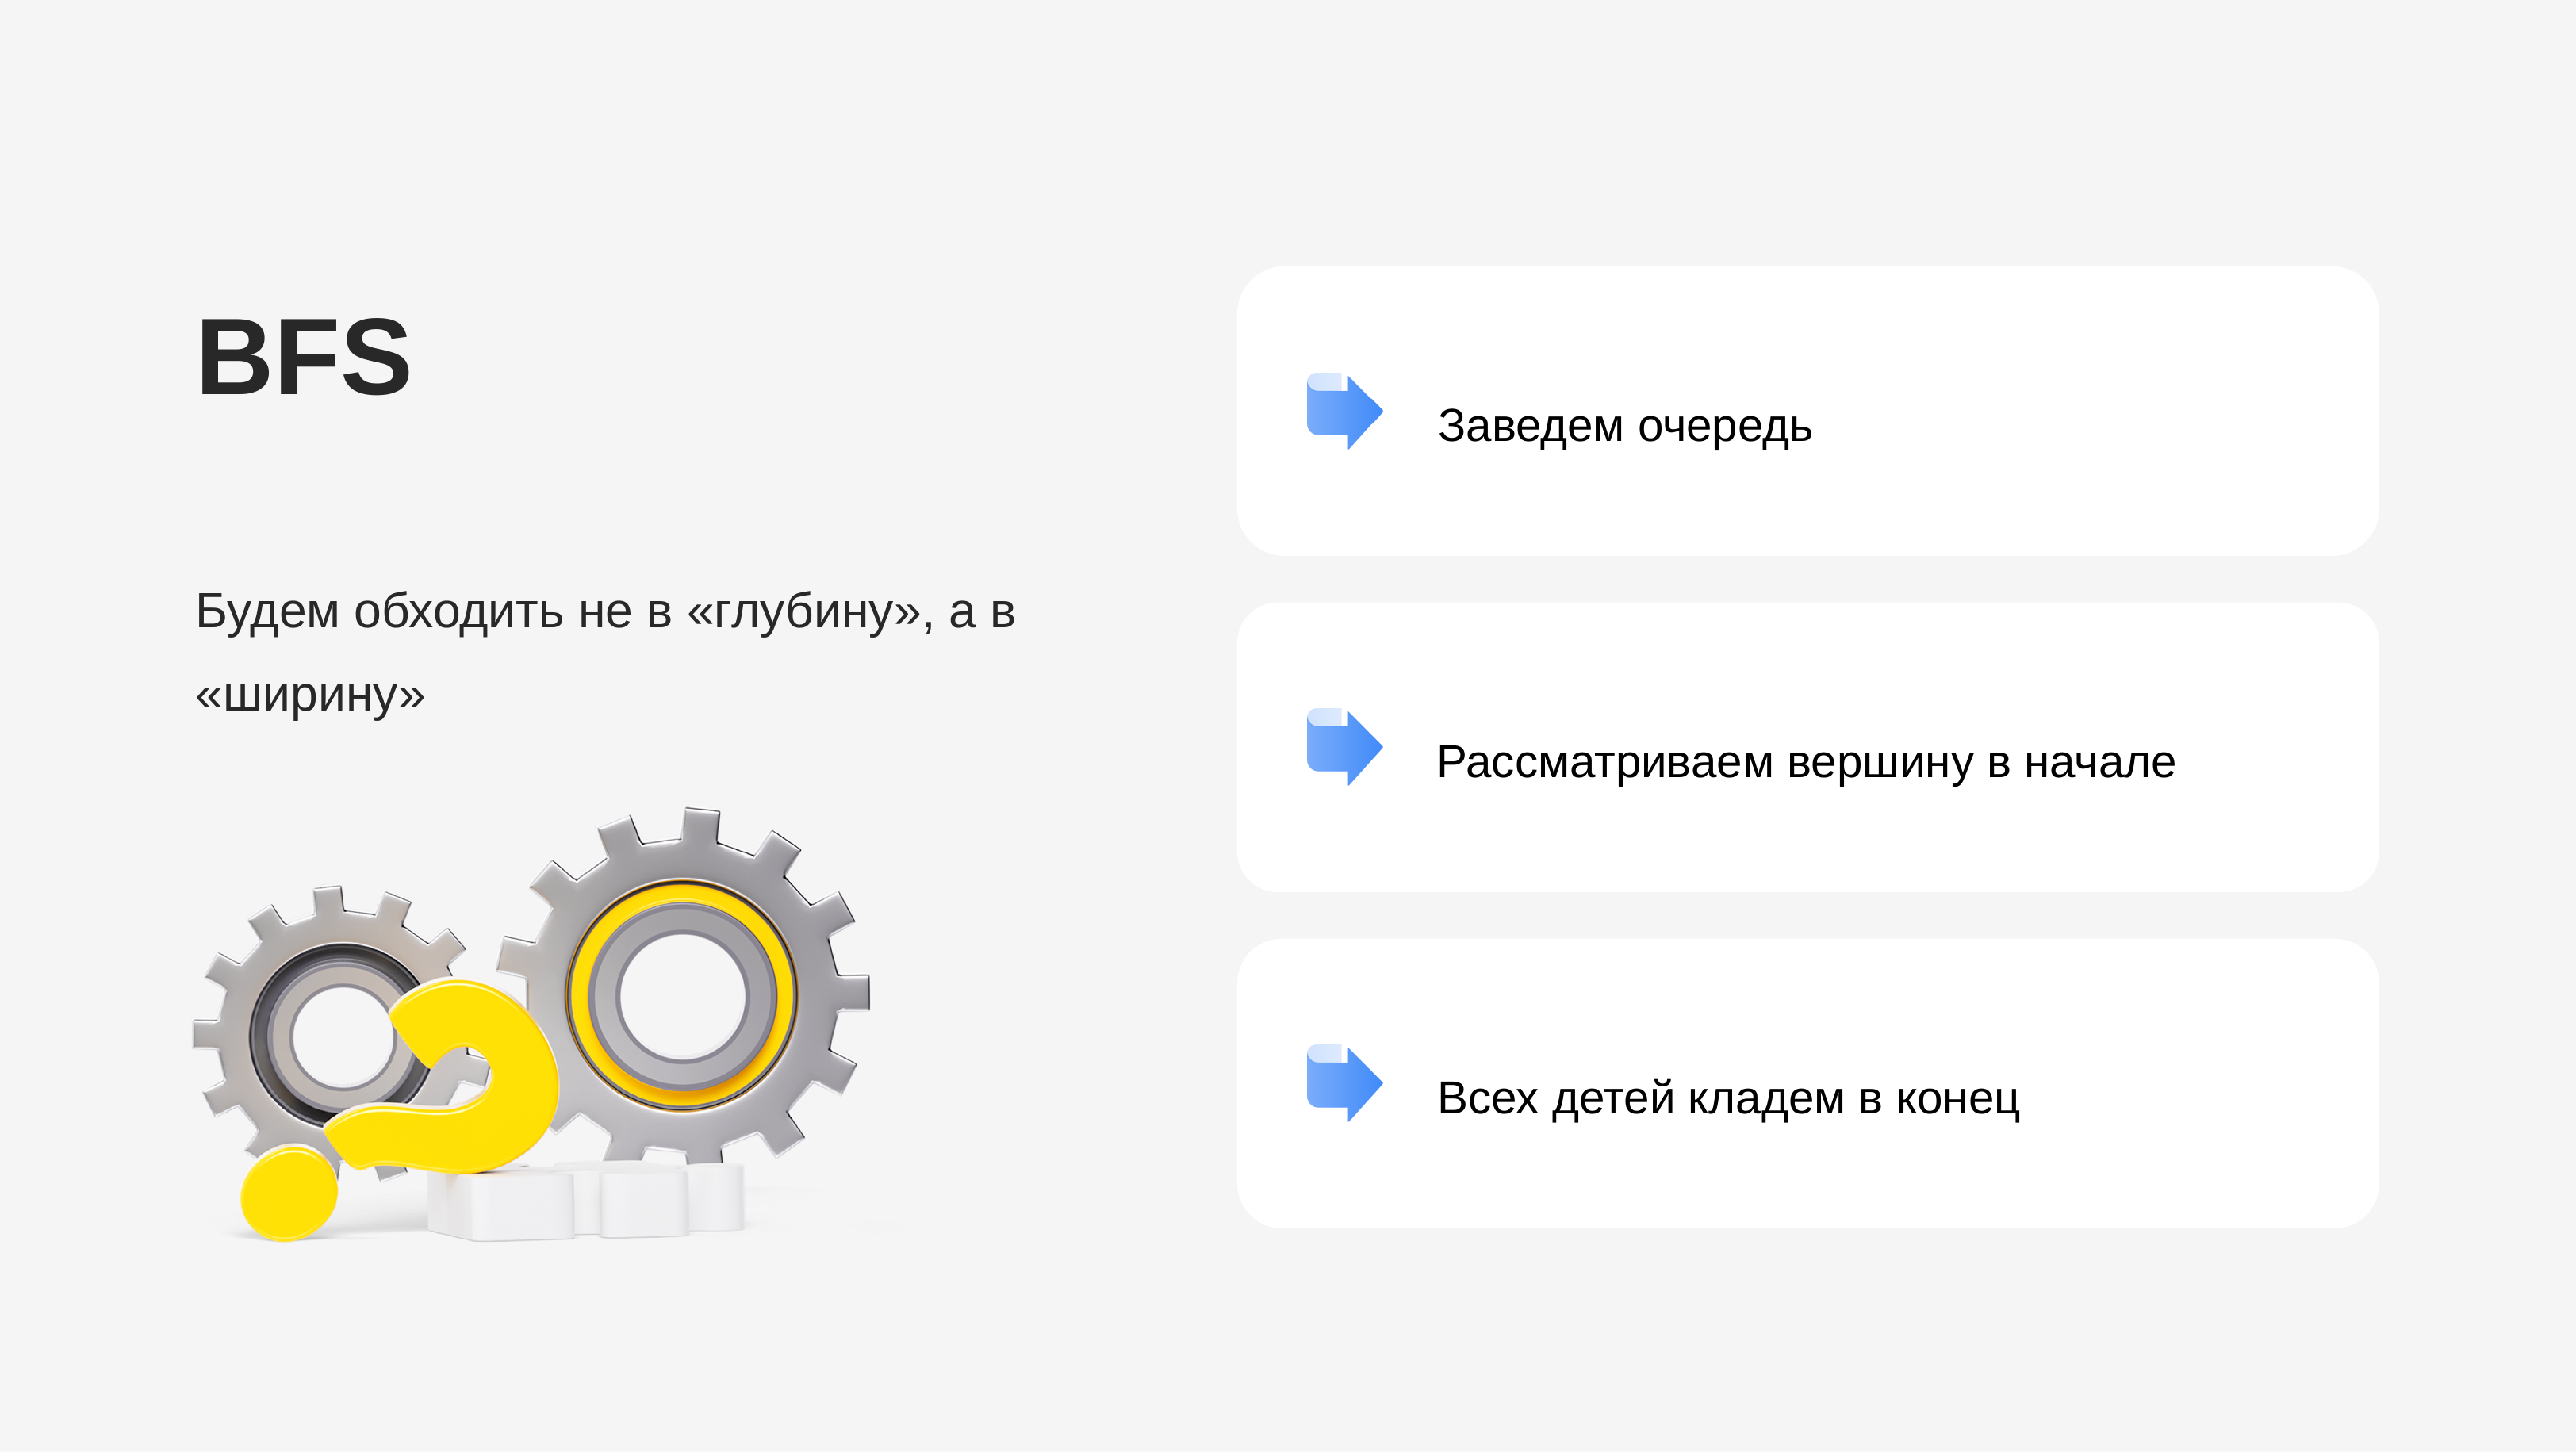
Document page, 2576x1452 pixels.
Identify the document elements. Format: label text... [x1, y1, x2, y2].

picture [1307, 708, 1383, 787]
text_box Заведем очередь [1236, 266, 2379, 557]
text_box BFS [195, 266, 1105, 417]
text_box Будем обходить не в «глубину», а в «ширину» [195, 548, 1133, 727]
picture [1307, 1044, 1383, 1122]
picture [1307, 372, 1383, 450]
text_box Рассматриваем вершину в начале [1236, 602, 2379, 893]
picture [0, 641, 1067, 1358]
text_box Всех детей кладем в конец [1236, 938, 2379, 1228]
